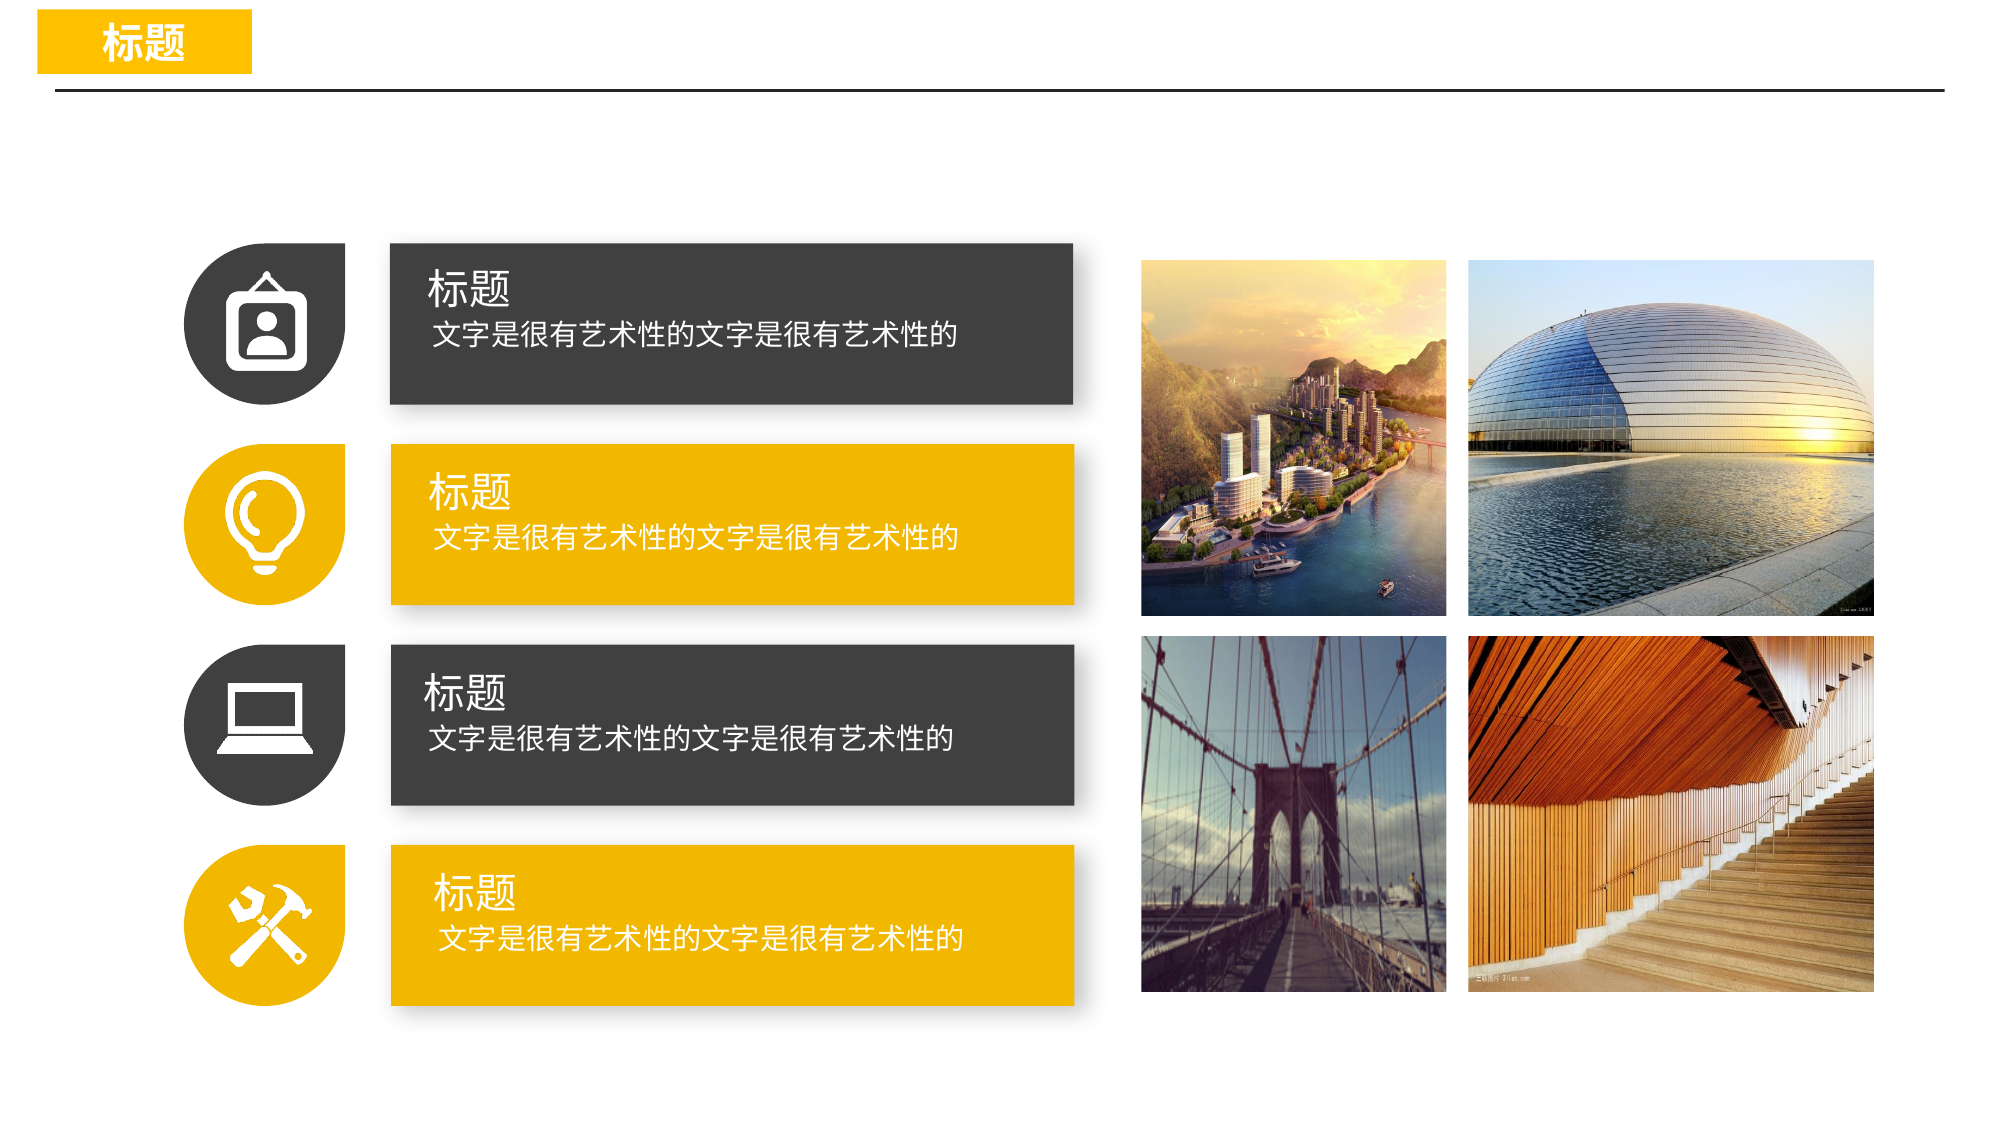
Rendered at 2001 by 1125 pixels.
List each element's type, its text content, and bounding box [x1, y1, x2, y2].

text_box 文字是很有艺术性的文字是很有艺术性的 [414, 706, 1043, 805]
text_box [390, 643, 1075, 807]
text_box [1468, 260, 1874, 616]
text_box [183, 444, 346, 606]
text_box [183, 243, 346, 405]
text_box 标题 [409, 659, 773, 725]
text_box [183, 844, 346, 1006]
text_box 文字是很有艺术性的文字是很有艺术性的 [418, 505, 1047, 605]
text_box 标题 [37, 9, 252, 74]
text_box 文字是很有艺术性的文字是很有艺术性的 [417, 302, 1046, 401]
text_box [389, 242, 1074, 406]
text_box [1141, 636, 1447, 992]
text_box [54, 88, 1946, 93]
text_box 标题 [413, 255, 777, 321]
text_box 文字是很有艺术性的文字是很有艺术性的 [423, 906, 1052, 1005]
text_box [1141, 260, 1447, 616]
text_box 标题 [418, 859, 782, 924]
text_box [390, 844, 1075, 1007]
text_box [1468, 636, 1874, 992]
text_box 标题 [414, 458, 778, 524]
text_box [390, 443, 1075, 606]
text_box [183, 644, 346, 806]
